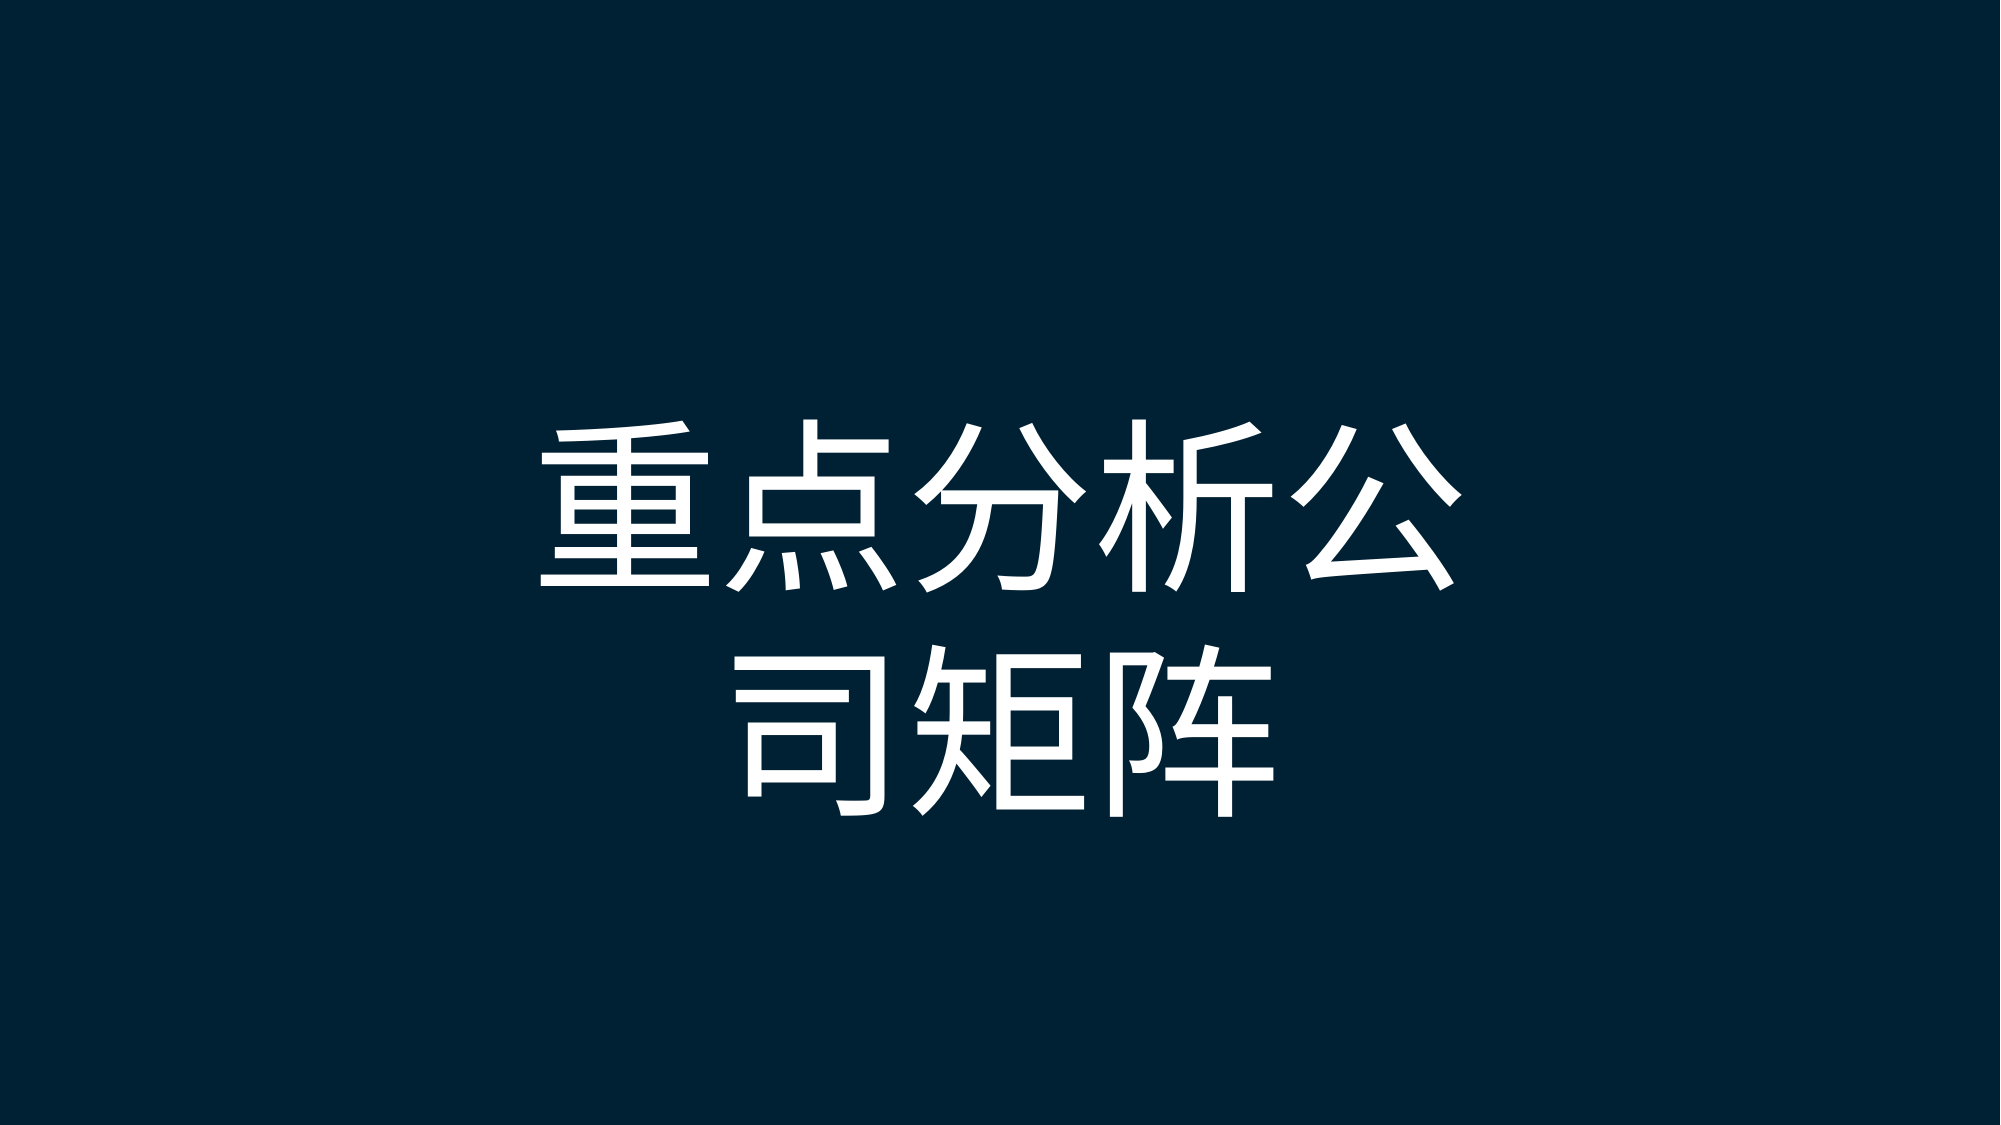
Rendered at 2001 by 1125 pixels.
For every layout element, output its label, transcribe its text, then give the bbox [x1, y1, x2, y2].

text_box 重点分析公司矩阵 [485, 382, 1515, 848]
